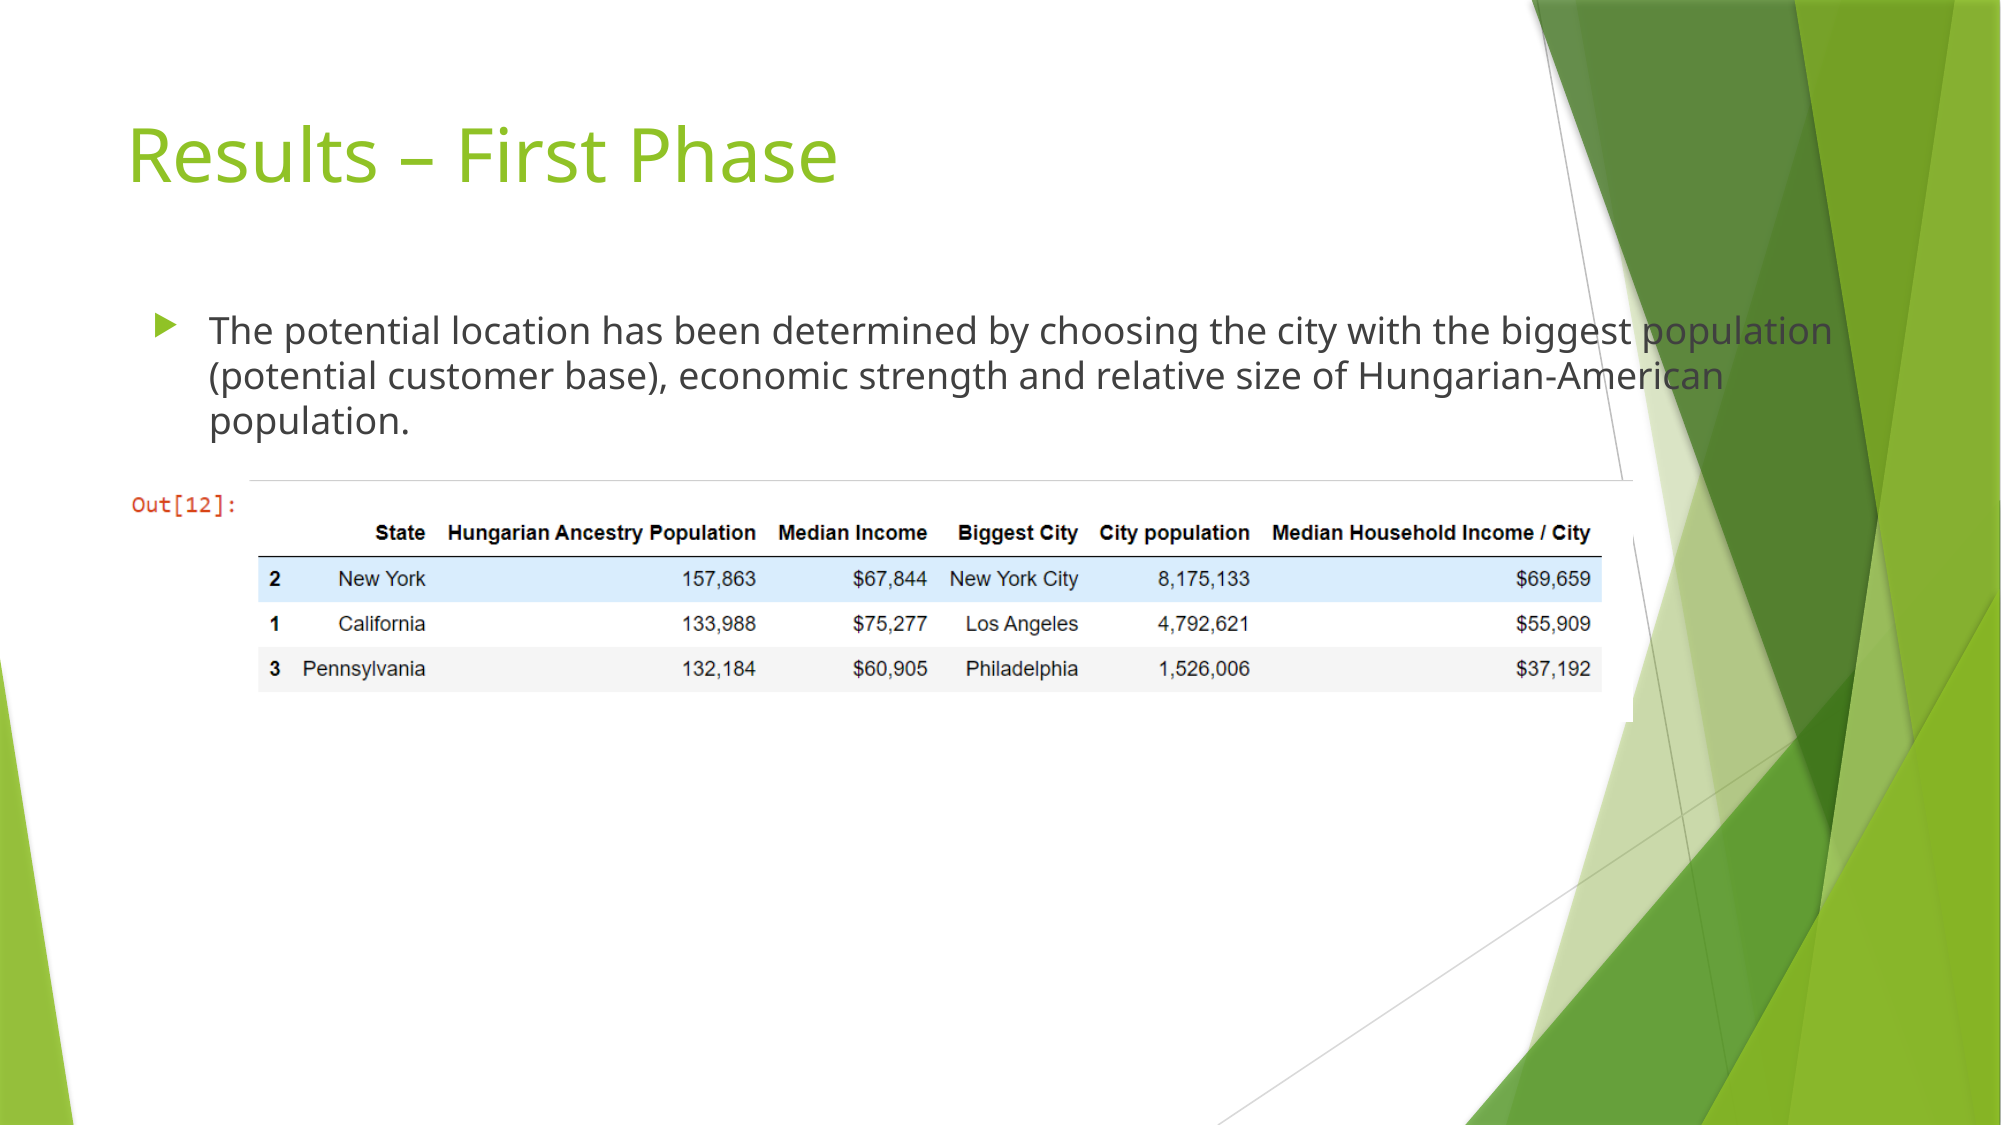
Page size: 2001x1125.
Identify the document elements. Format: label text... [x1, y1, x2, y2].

title Results – First Phase [111, 99, 1522, 317]
list The potential location has been determined by choosing the city with the biggest population (potential customer base), economic strength and relative size of Hungarian-American population. [137, 299, 1863, 511]
picture [110, 479, 1634, 723]
